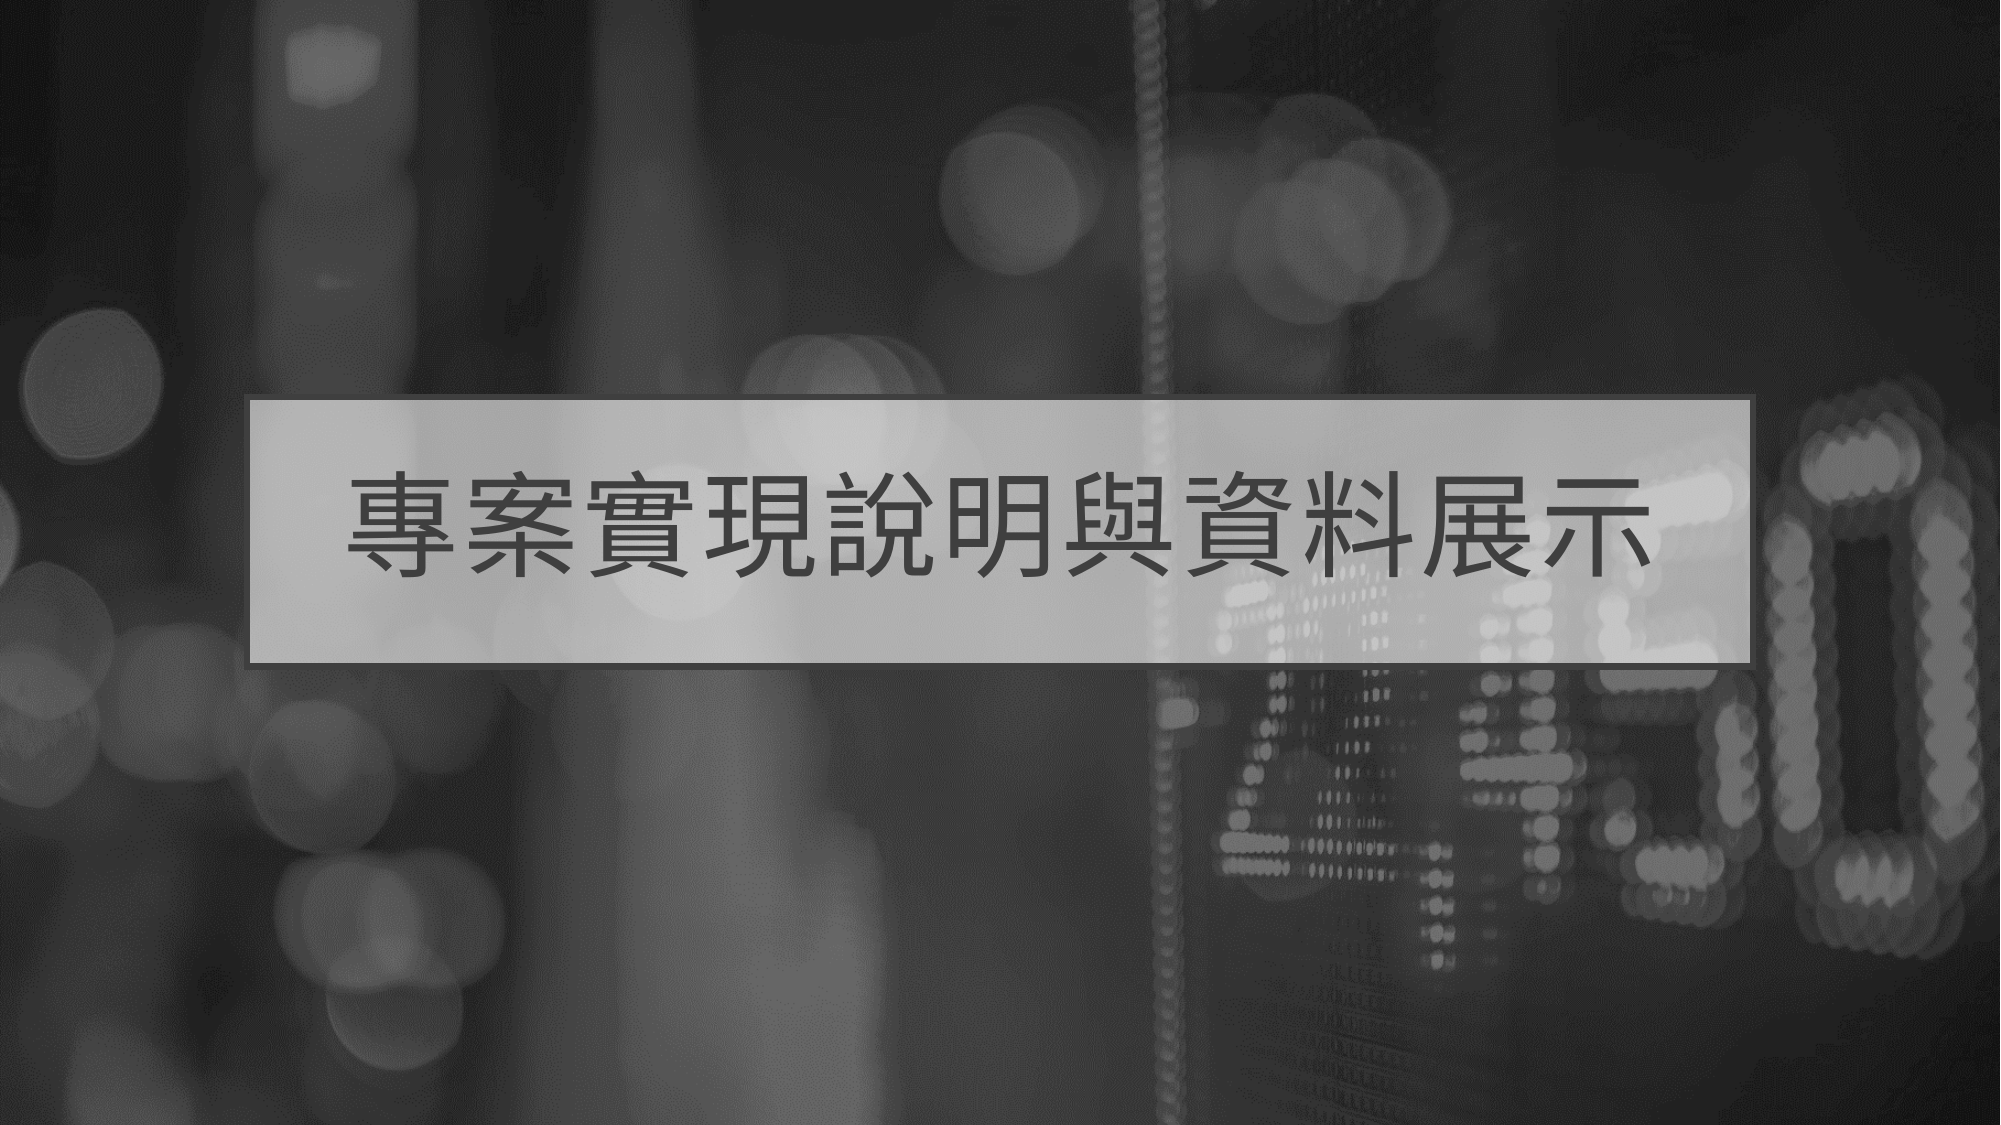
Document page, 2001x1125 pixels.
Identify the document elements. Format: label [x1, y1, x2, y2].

list [0, 0, 2000, 1125]
